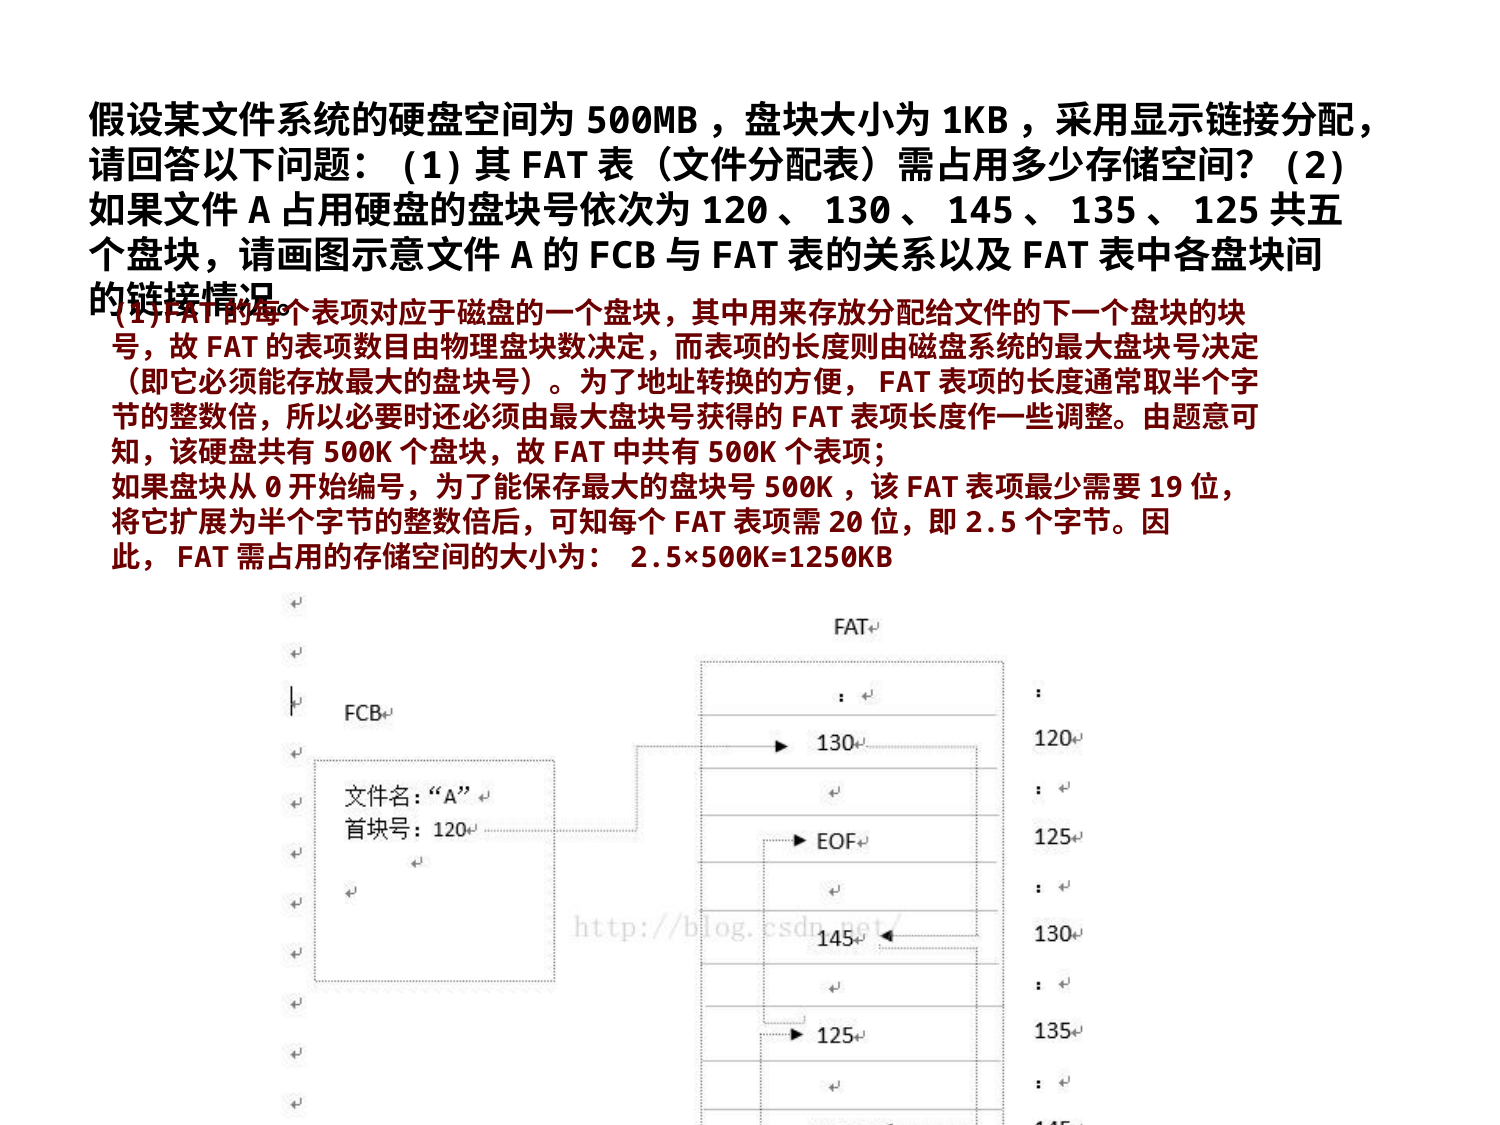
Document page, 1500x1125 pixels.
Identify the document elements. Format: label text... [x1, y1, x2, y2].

text_box 假设某文件系统的硬盘空间为500MB，盘块大小为1KB，采用显示链接分配，请回答以下问题：(1)其FAT表（文件分配表）需占用多少存储空间？(2)如果文件A占用硬盘的盘块号依次为120、130、145、135、125共五个盘块，请画图示意文件A的FCB与FAT表的关系以及FAT表中各盘块间的链接情况。 [74, 89, 1373, 374]
picture [269, 580, 1178, 1125]
text_box (1)FAT的每个表项对应于磁盘的一个盘块，其中用来存放分配给文件的下一个盘块的块号，故FAT的表项数目由物理盘块数决定，而表项的长度则由磁盘系统的最大盘块号决定（即它必须能存放最大的盘块号）。为了地址转换的方便，FAT表项的长度通常取半个字节的整数倍，所以必要时还必须由最大盘块号获得的FAT表项长度作一些调整。由题意可知，该硬盘共有500K个盘块，故FAT中共有500K个表项； 如果盘块从0开始编号，为了能保存最大的盘块号500K，该FAT表项最少需要19位，将它扩展为半个字节的整数倍后，可知每个FAT表项需20位，即2.5个字节。因此，FAT需占用的存储空间的大小为： 2.5×500K=1250KB [96, 286, 1289, 616]
